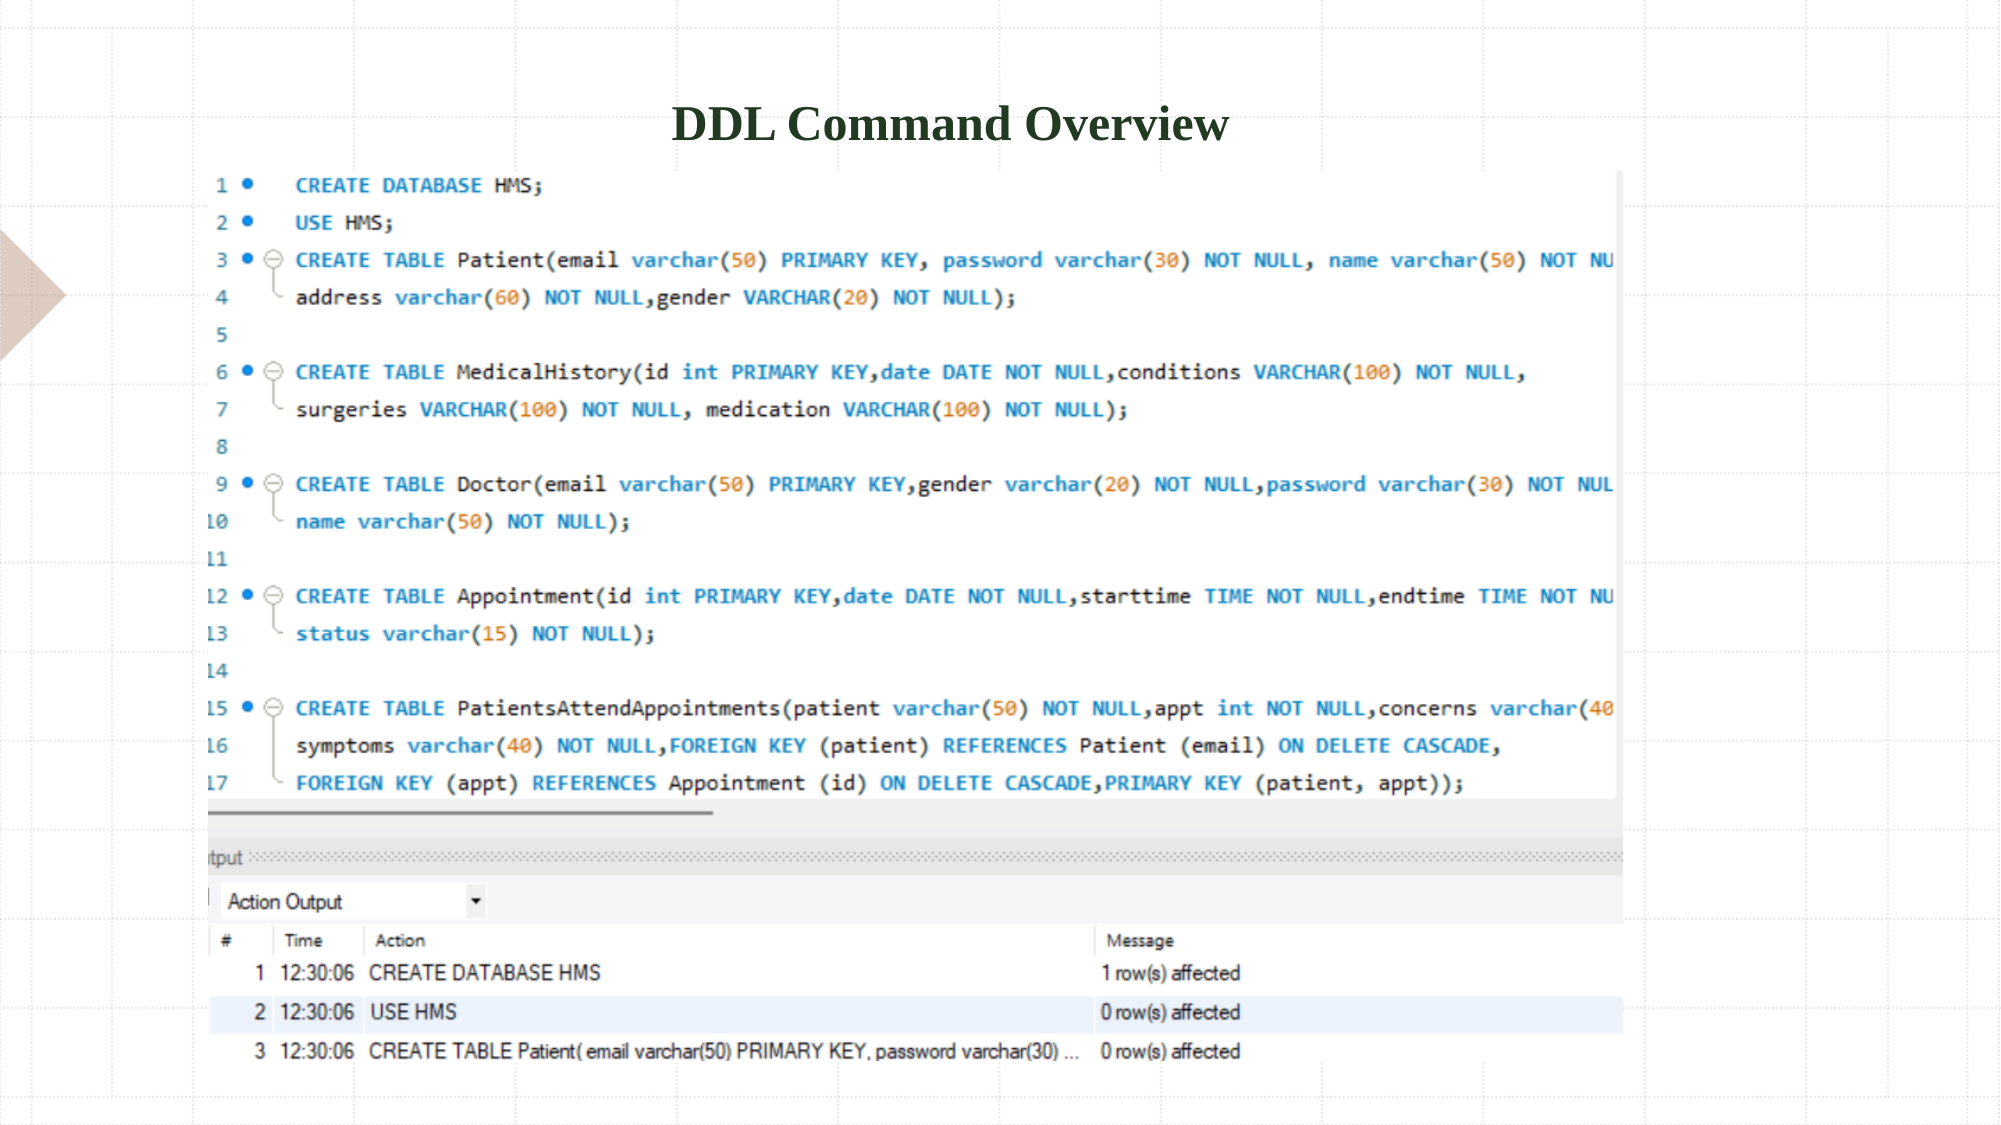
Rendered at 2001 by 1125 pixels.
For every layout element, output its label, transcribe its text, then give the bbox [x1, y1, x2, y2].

title DDL Command Overview [103, 40, 1798, 158]
picture [208, 171, 1623, 1061]
